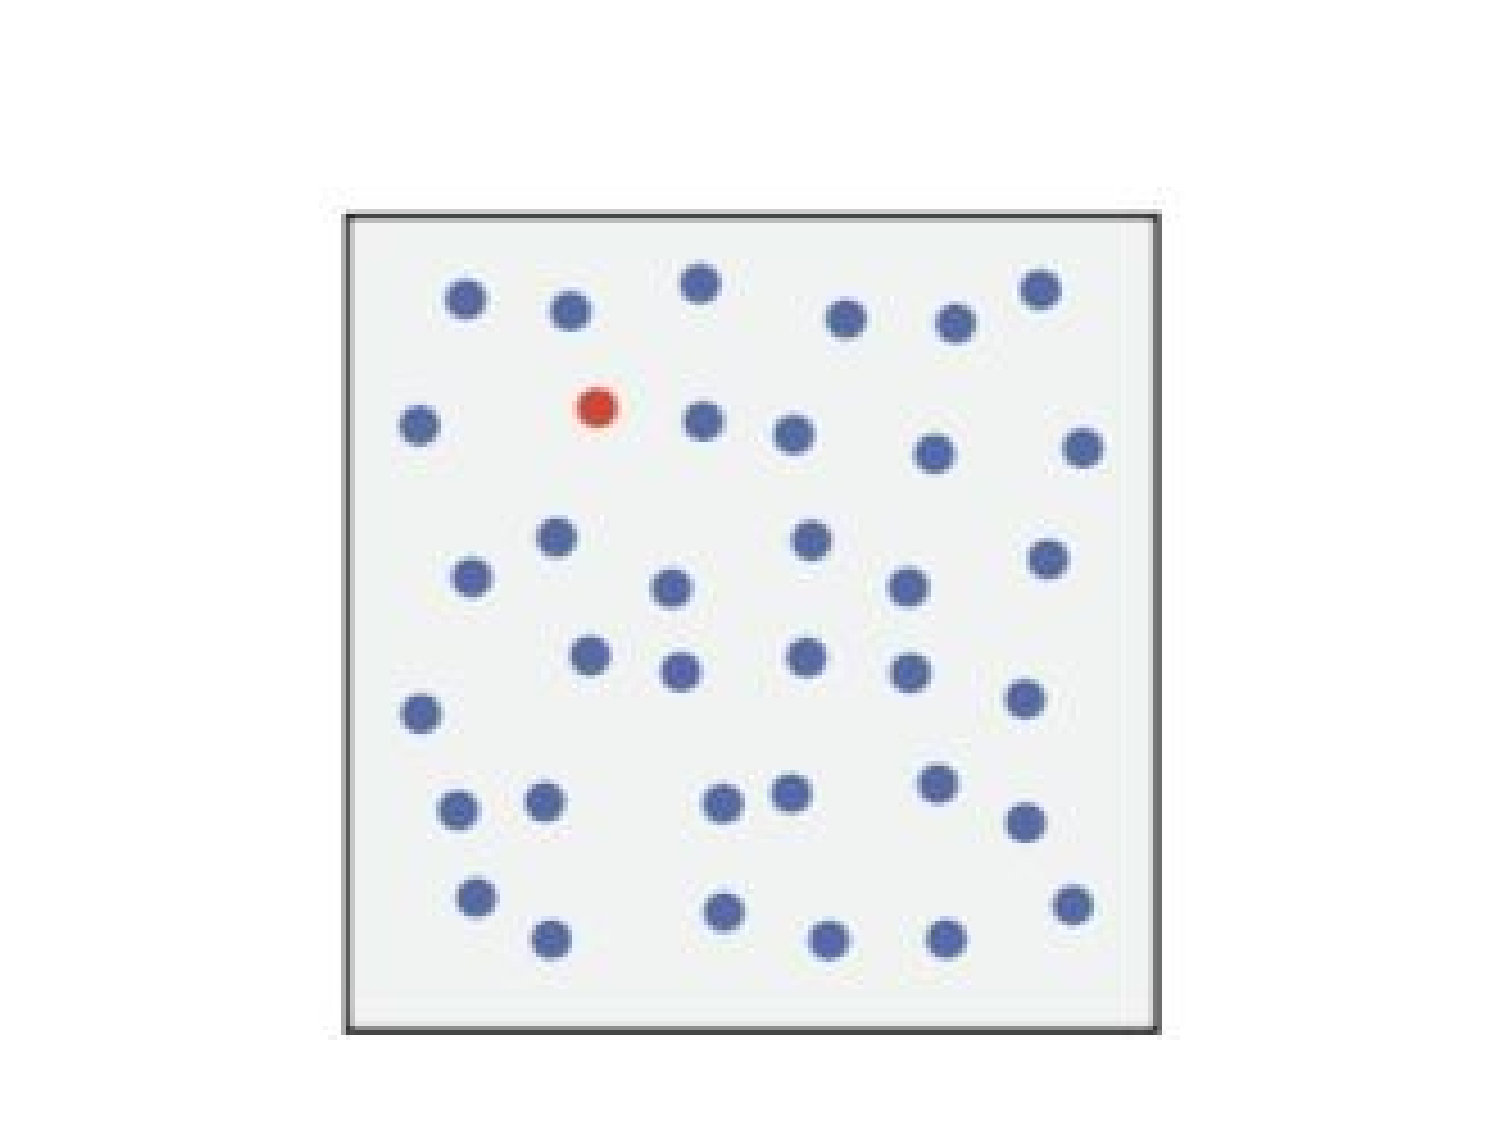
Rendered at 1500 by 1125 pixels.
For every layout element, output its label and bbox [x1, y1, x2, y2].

picture [319, 187, 1185, 1041]
